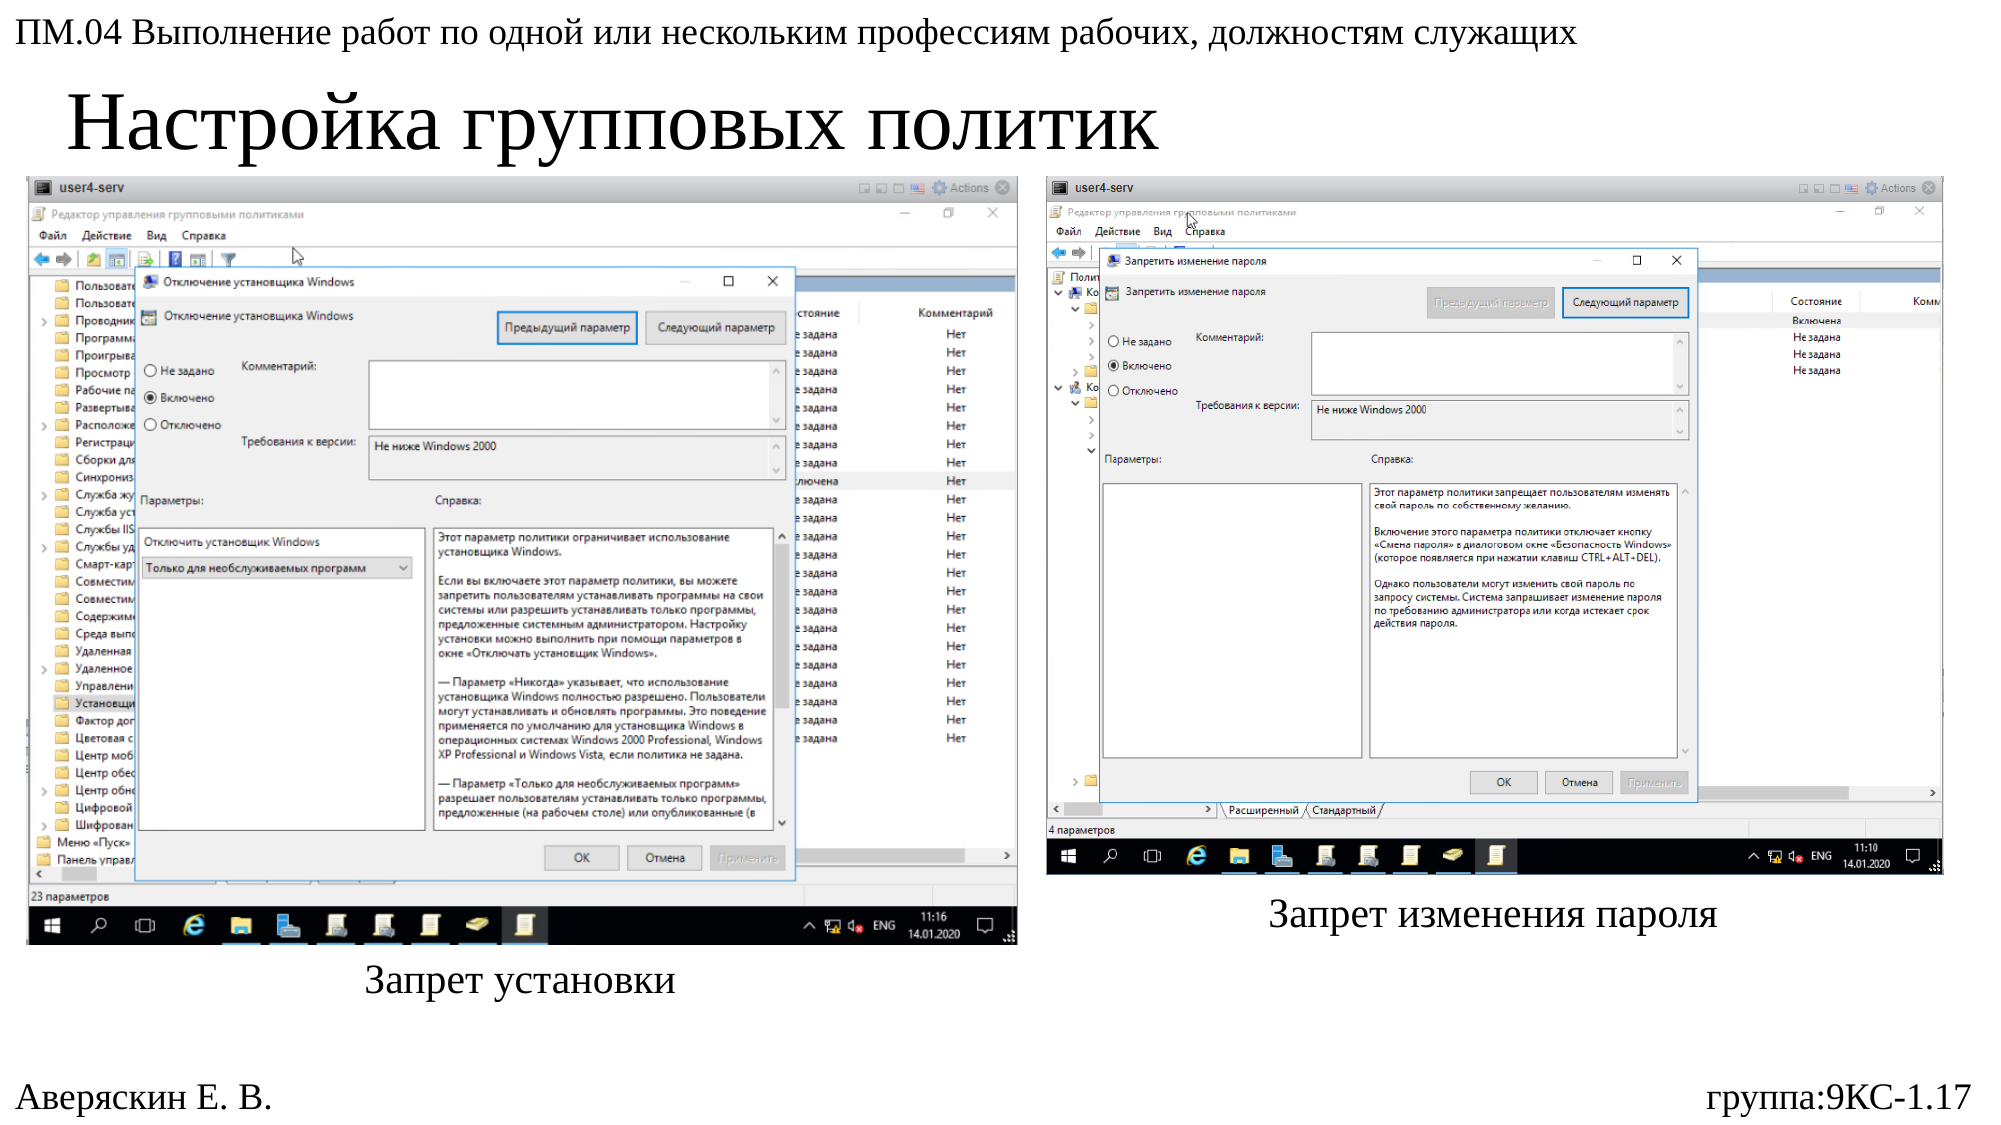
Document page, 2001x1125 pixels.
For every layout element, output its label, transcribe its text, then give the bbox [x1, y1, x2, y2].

text_box Запрет изменения пароля [1253, 878, 1737, 944]
text_box Запрет установки [349, 945, 695, 1010]
text_box Аверяскин Е. В. группа:9КС-1.17 [0, 1064, 2000, 1125]
picture [1046, 176, 1944, 875]
text_box ПМ.04 Выполнение работ по одной или нескольким профессиям рабочих, должностям служащих [0, 0, 2000, 60]
picture [26, 176, 1018, 945]
text_box Настройка групповых политик [51, 40, 1846, 205]
